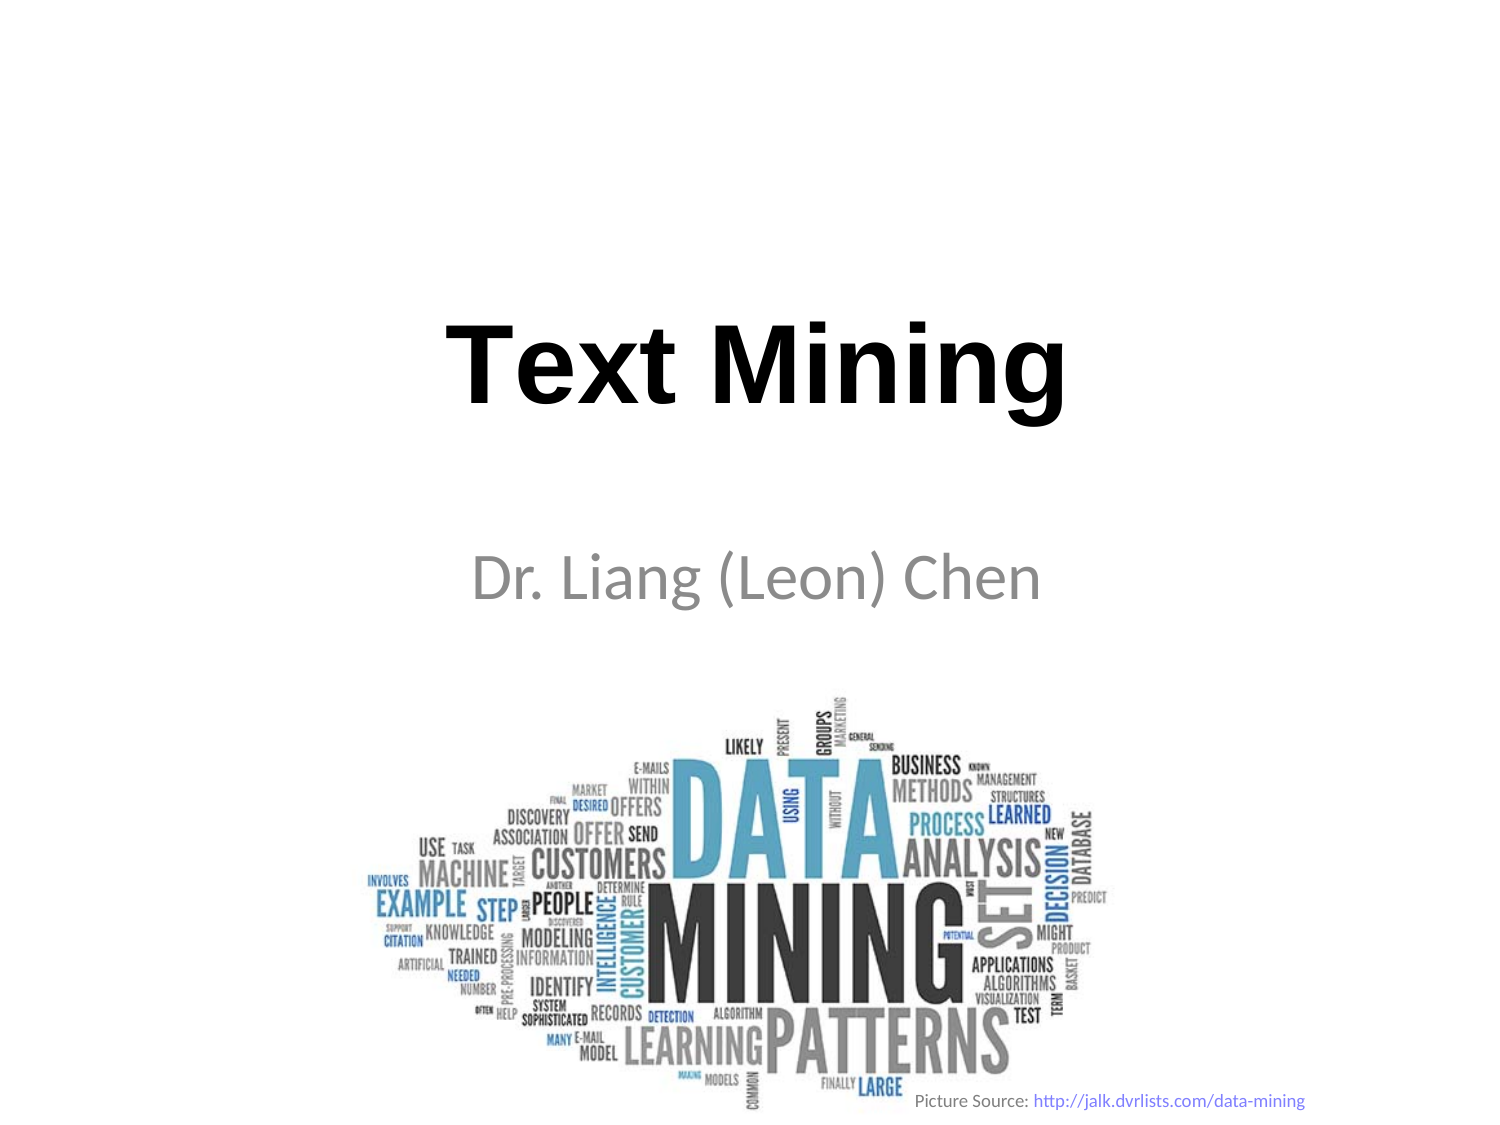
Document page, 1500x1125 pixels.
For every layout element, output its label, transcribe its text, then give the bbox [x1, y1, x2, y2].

subtitle Dr. Liang (Leon) Chen [232, 525, 1283, 813]
picture [349, 637, 1126, 1125]
text_box Picture Source: http://jalk.dvrlists.com/data-mining [1129, 1081, 1363, 1119]
title Text Mining [51, 237, 1463, 479]
